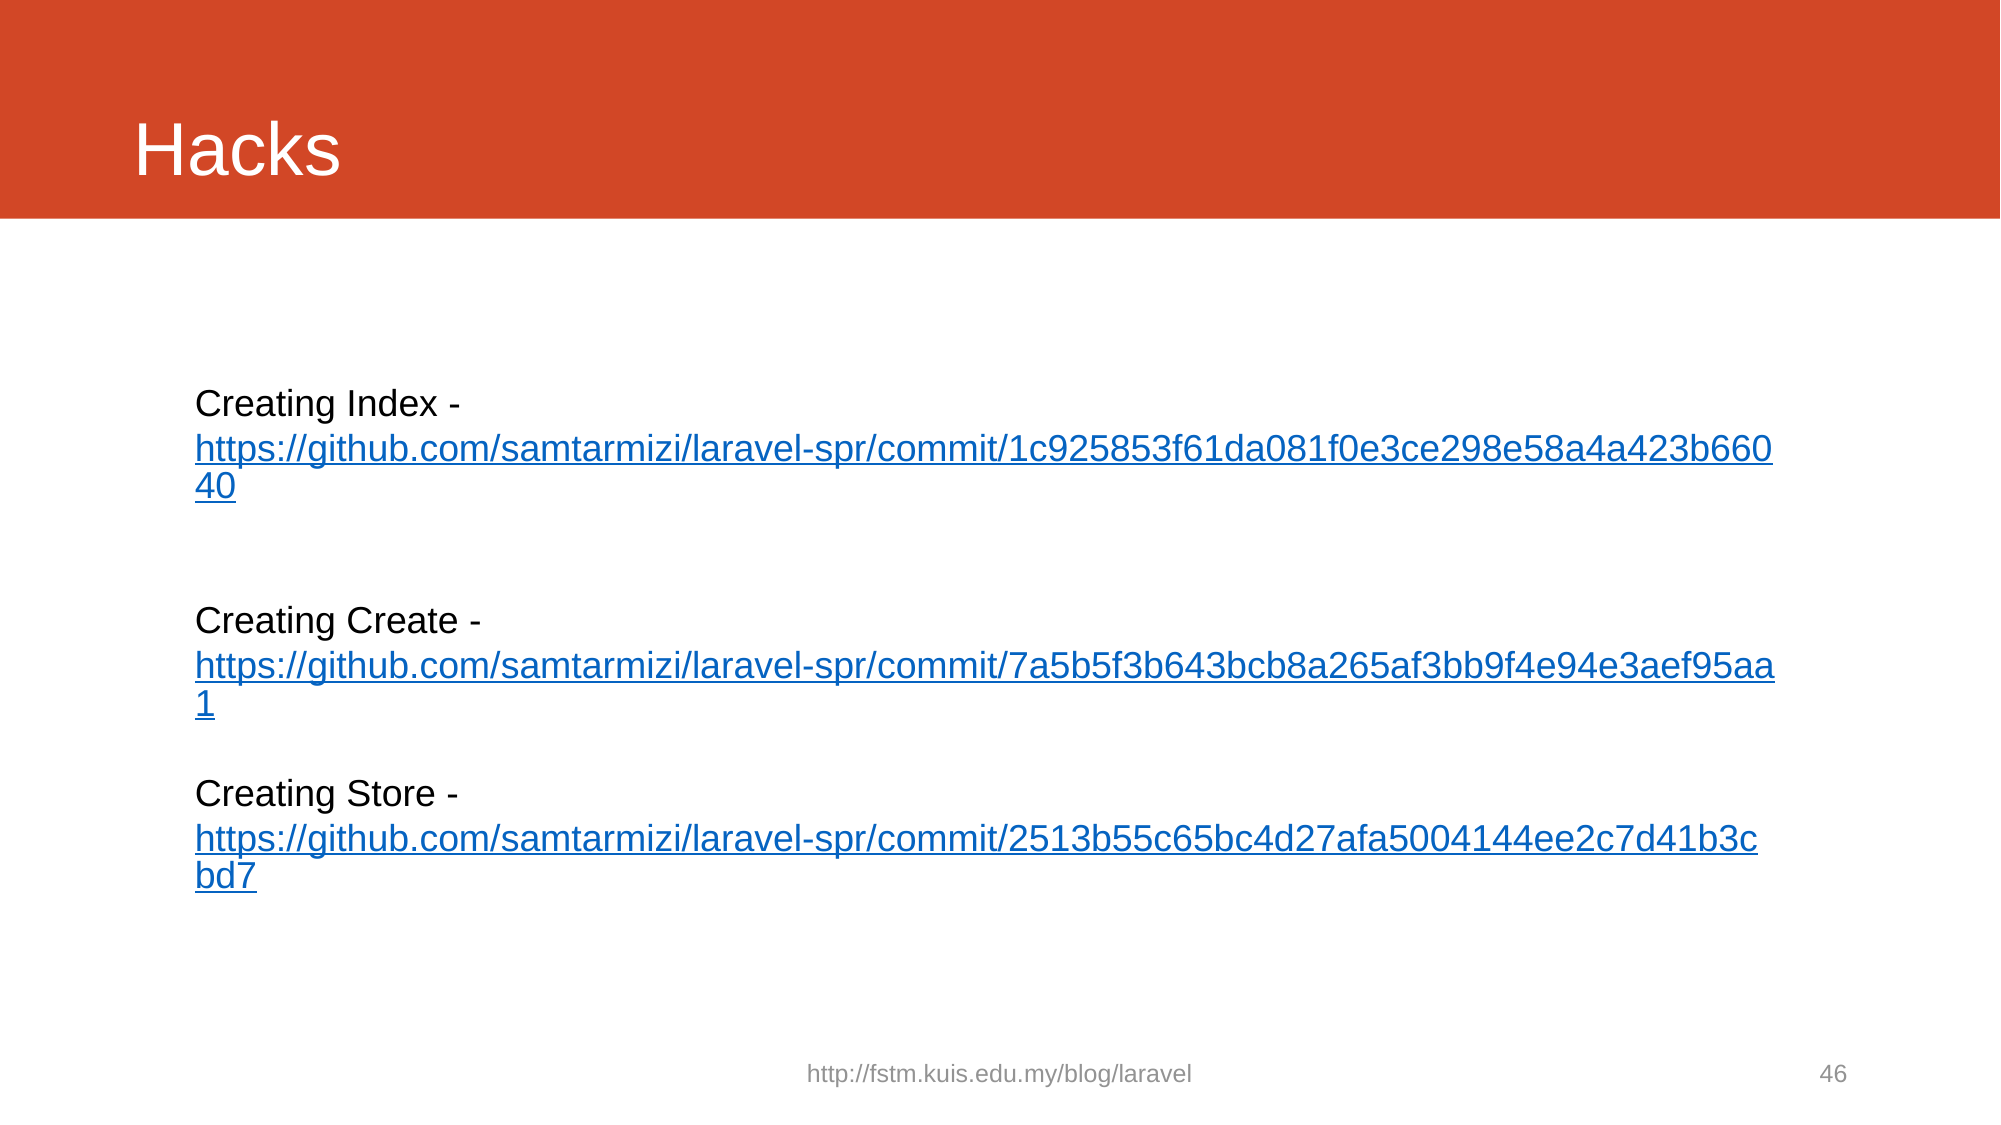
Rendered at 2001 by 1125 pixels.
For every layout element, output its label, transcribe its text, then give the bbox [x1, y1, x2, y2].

slide_number 46 [1325, 1042, 1863, 1103]
text_box Creating Index - https://github.com/samtarmizi/laravel-spr/commit/1c925853f61da081f0e3ce298e58a4a423b66040 Creating Create - https://github.com/samtarmizi/laravel-spr/commit/7a5b5f3b643bcb8a265af3bb9f4e94e3aef95aa1 Creating Store - https://github.com/samtarmizi/laravel-spr/commit/2513b55c65bc4d27afa5004144ee2c7d41b3cbd7 [180, 371, 1794, 792]
title Hacks [118, 0, 1882, 199]
footer http://fstm.kuis.edu.my/blog/laravel [762, 1042, 1238, 1103]
